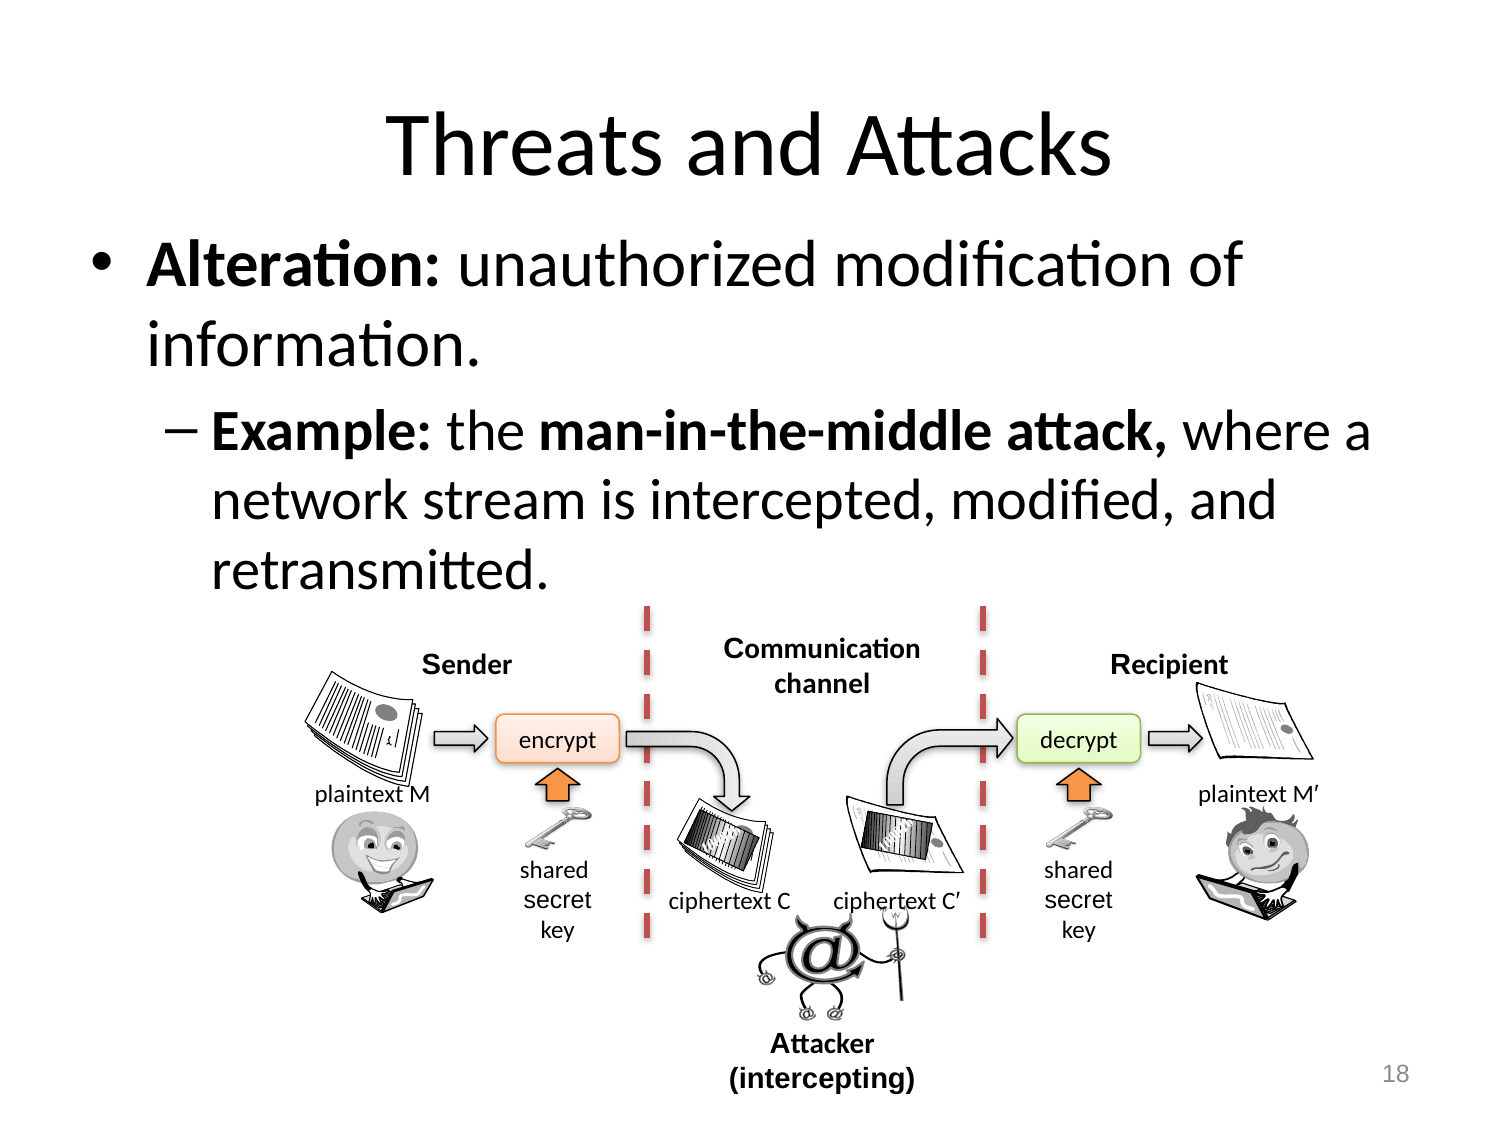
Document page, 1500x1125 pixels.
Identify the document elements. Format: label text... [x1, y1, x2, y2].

list Alteration: unauthorized modification of information. Example: the man-in-the-middle attack, where a network stream is intercepted, modified, and retransmitted. [75, 212, 1463, 955]
slide_number 18 [1342, 1042, 1425, 1103]
title Threats and Attacks [75, 45, 1425, 212]
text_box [295, 605, 1338, 1113]
